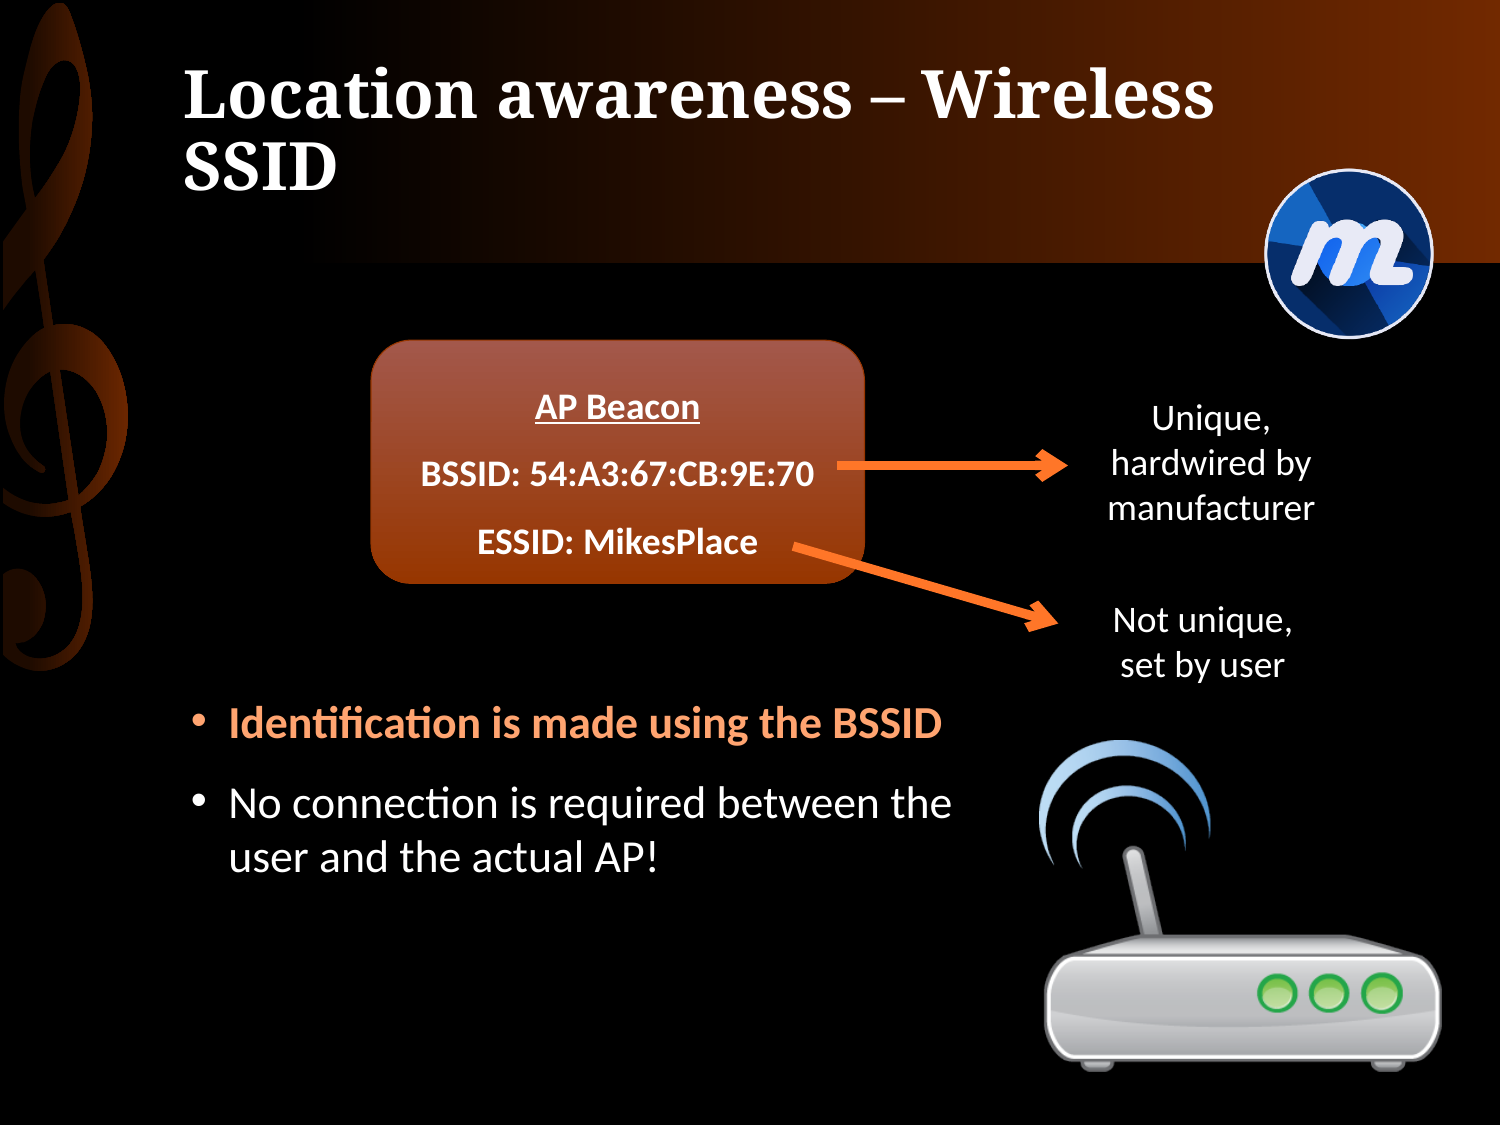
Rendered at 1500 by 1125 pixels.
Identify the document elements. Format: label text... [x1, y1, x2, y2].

text_box Unique, hardwired by manufacturer [1044, 386, 1378, 536]
title Location awareness – Wireless SSID [168, 32, 1332, 213]
picture [1039, 740, 1442, 1073]
text_box AP Beacon BSSID: 54:A3:67:CB:9E:70 ESSID: MikesPlace [370, 339, 866, 584]
text_box Not unique, set by user [1036, 588, 1370, 693]
picture [1262, 167, 1434, 340]
list Identification is made using the BSSID No connection is required between the user and the actual AP! [175, 684, 1019, 919]
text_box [792, 546, 1059, 624]
